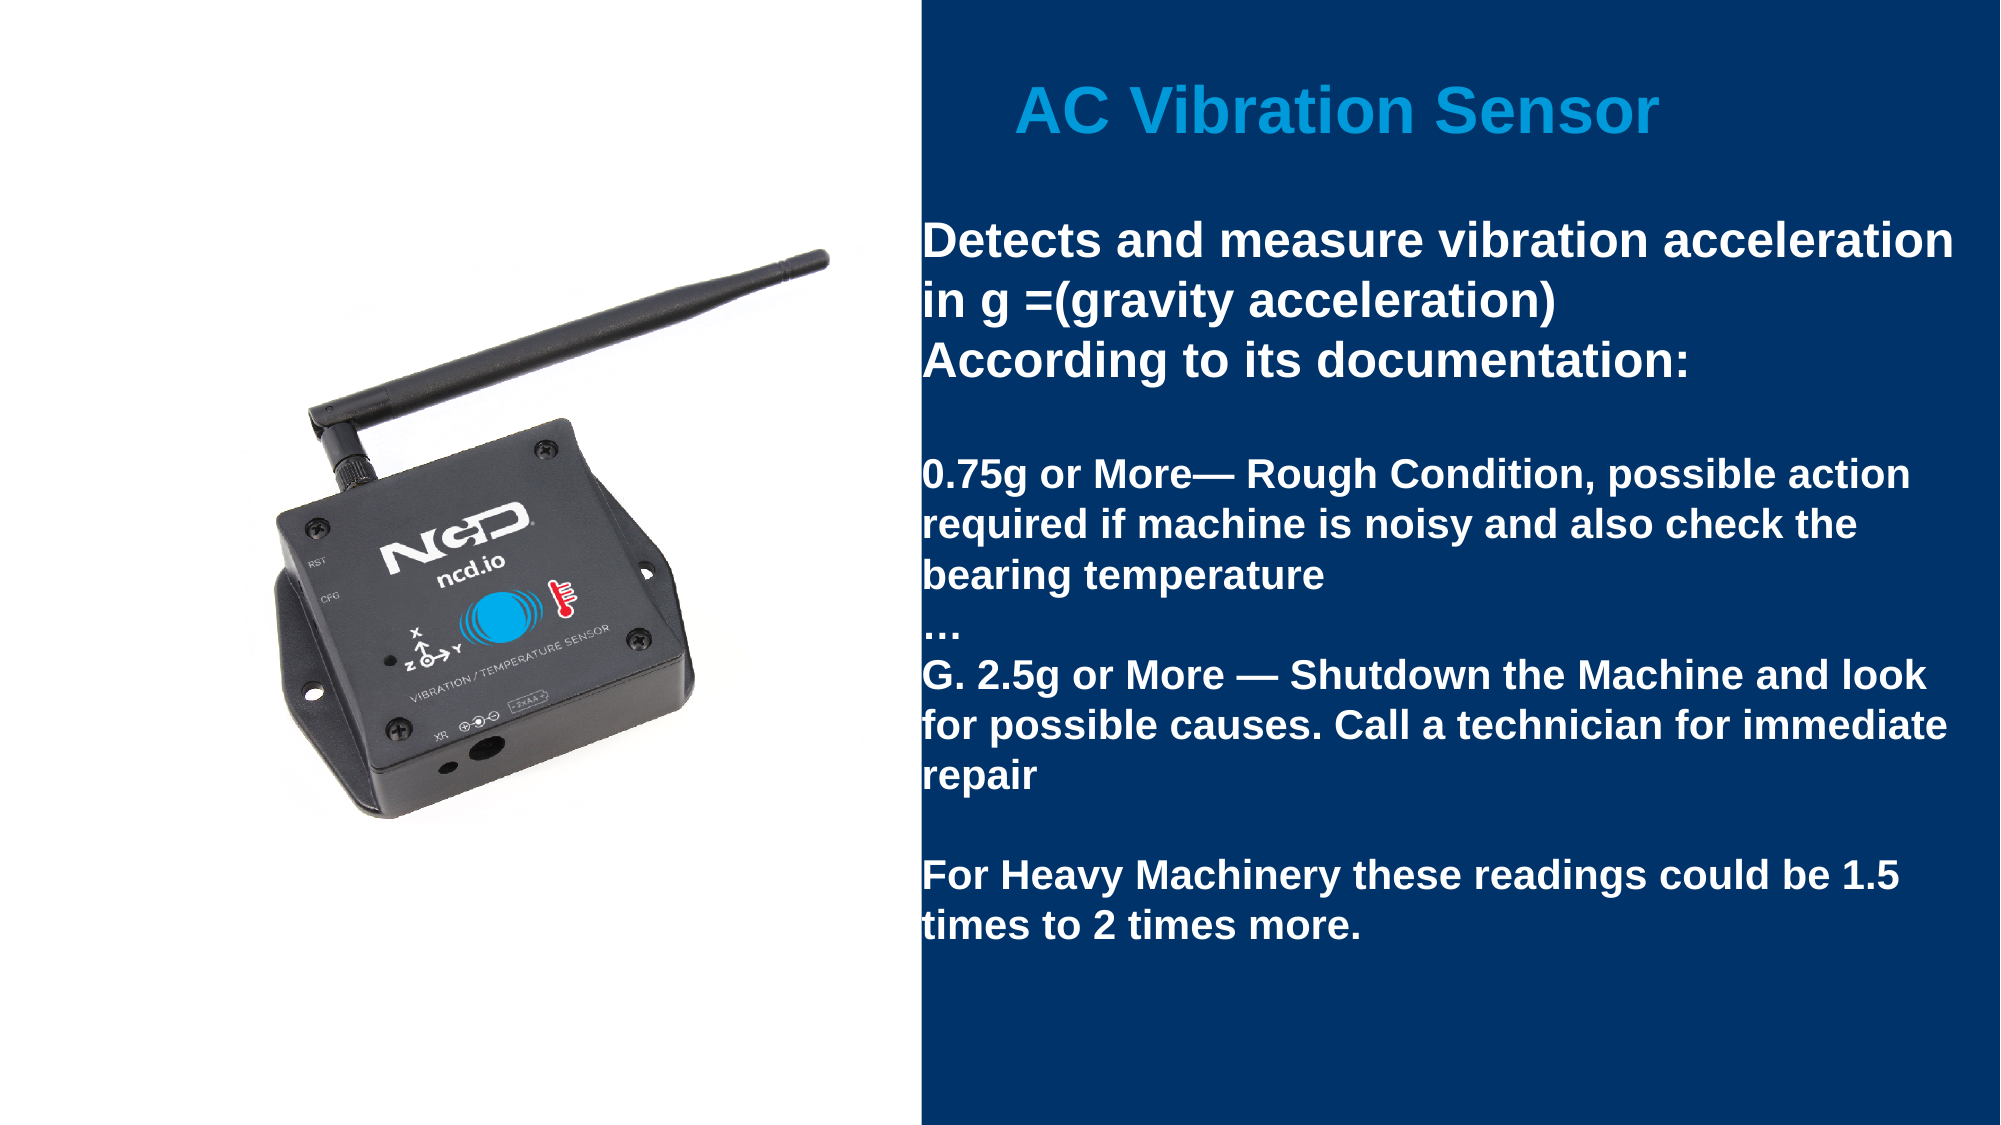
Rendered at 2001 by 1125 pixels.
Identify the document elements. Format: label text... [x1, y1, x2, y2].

list AC Vibration Sensor Detects and measure vibration acceleration in g =(gravity acceleration) According to its documentation: 0.75g or More— Rough Condition, possible action required if machine is noisy and also check the bearing temperature … G. 2.5g or More — Shutdown the Machine and look for possible causes. Call a technician for immediate repair For Heavy Machinery these readings could be 1.5 times to 2 times more. [921, 0, 2000, 1125]
picture [32, 244, 886, 825]
